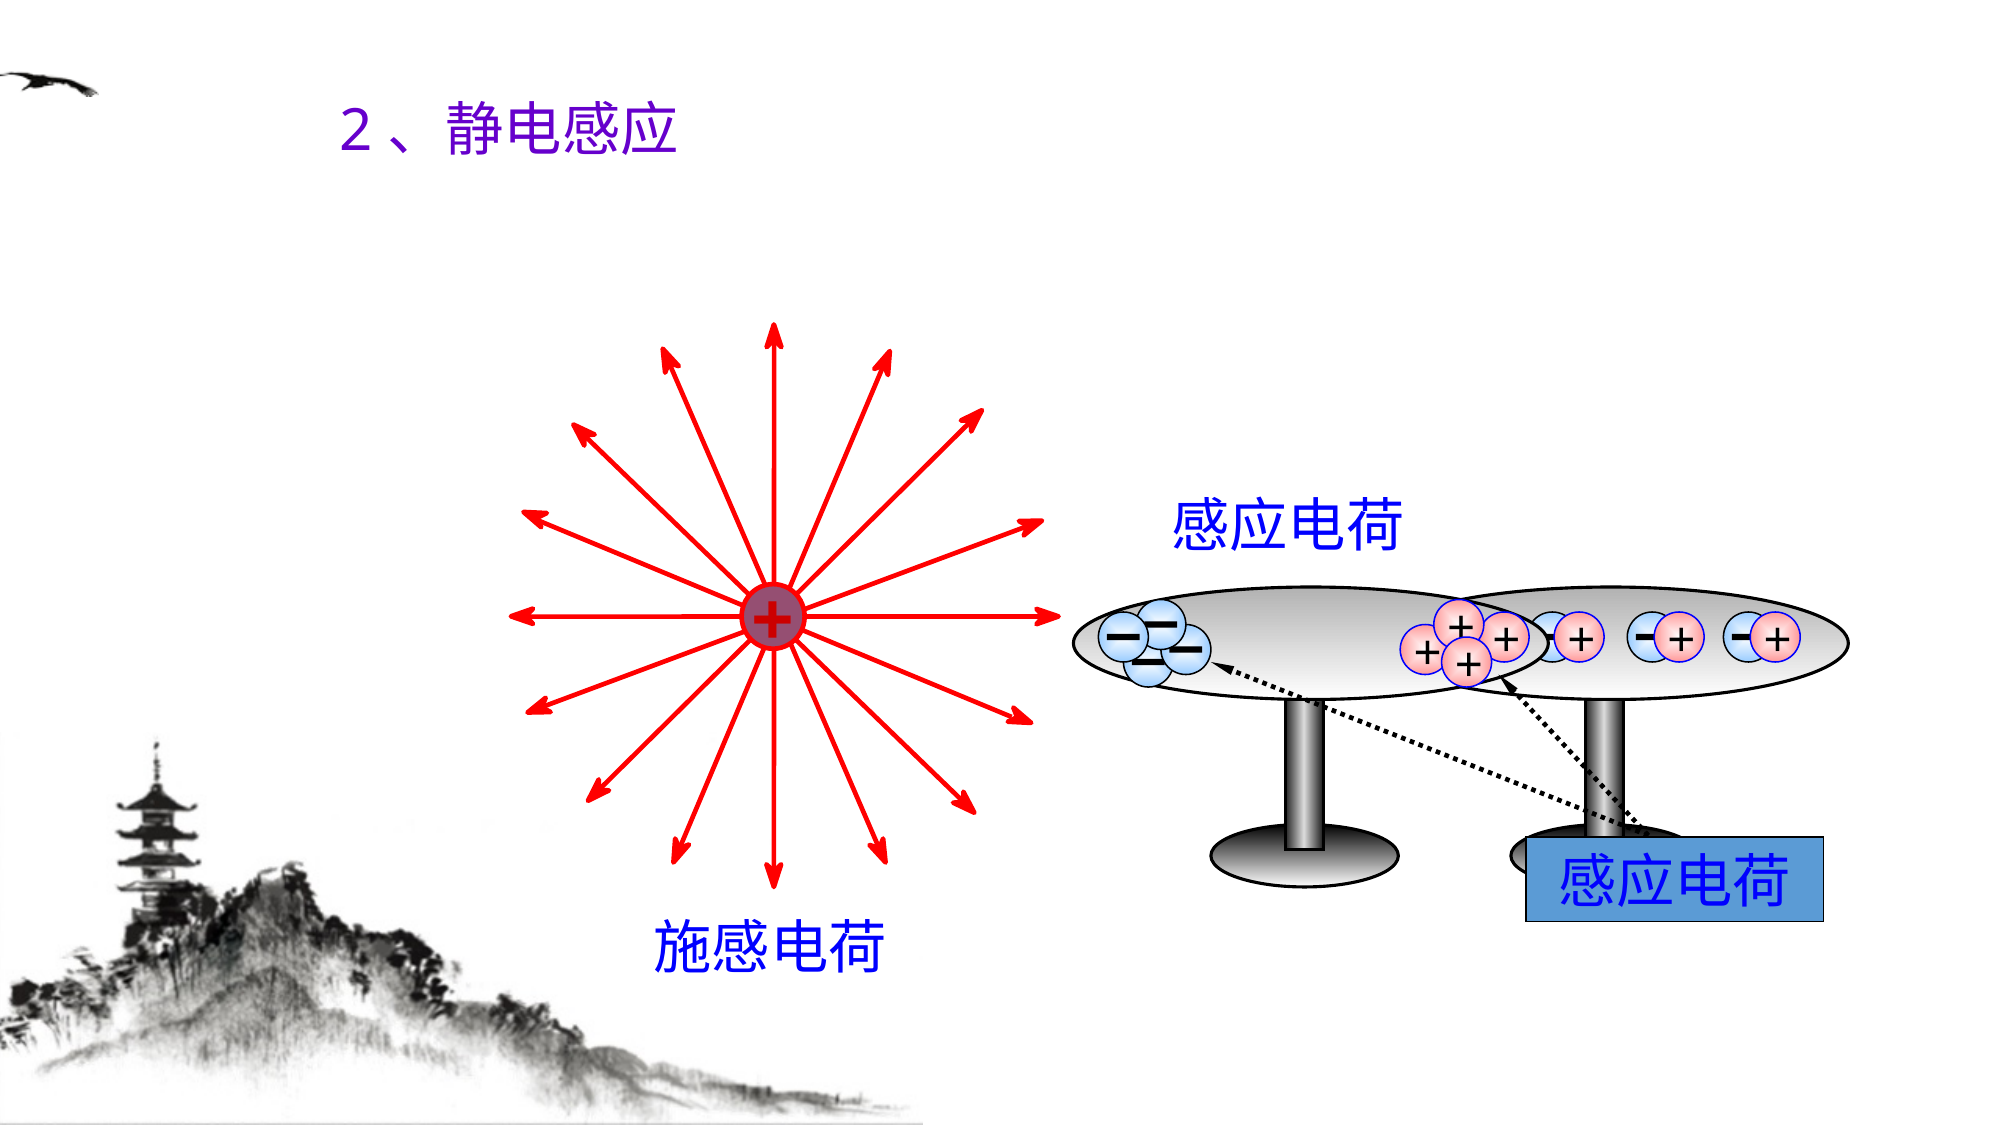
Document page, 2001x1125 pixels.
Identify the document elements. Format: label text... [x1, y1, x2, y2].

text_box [473, 274, 1874, 1000]
picture [0, 3, 99, 97]
picture [0, 732, 923, 1125]
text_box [1073, 586, 1549, 887]
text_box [1549, 586, 1849, 887]
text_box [1210, 661, 1824, 924]
text_box 2、静电感应 [325, 85, 742, 170]
